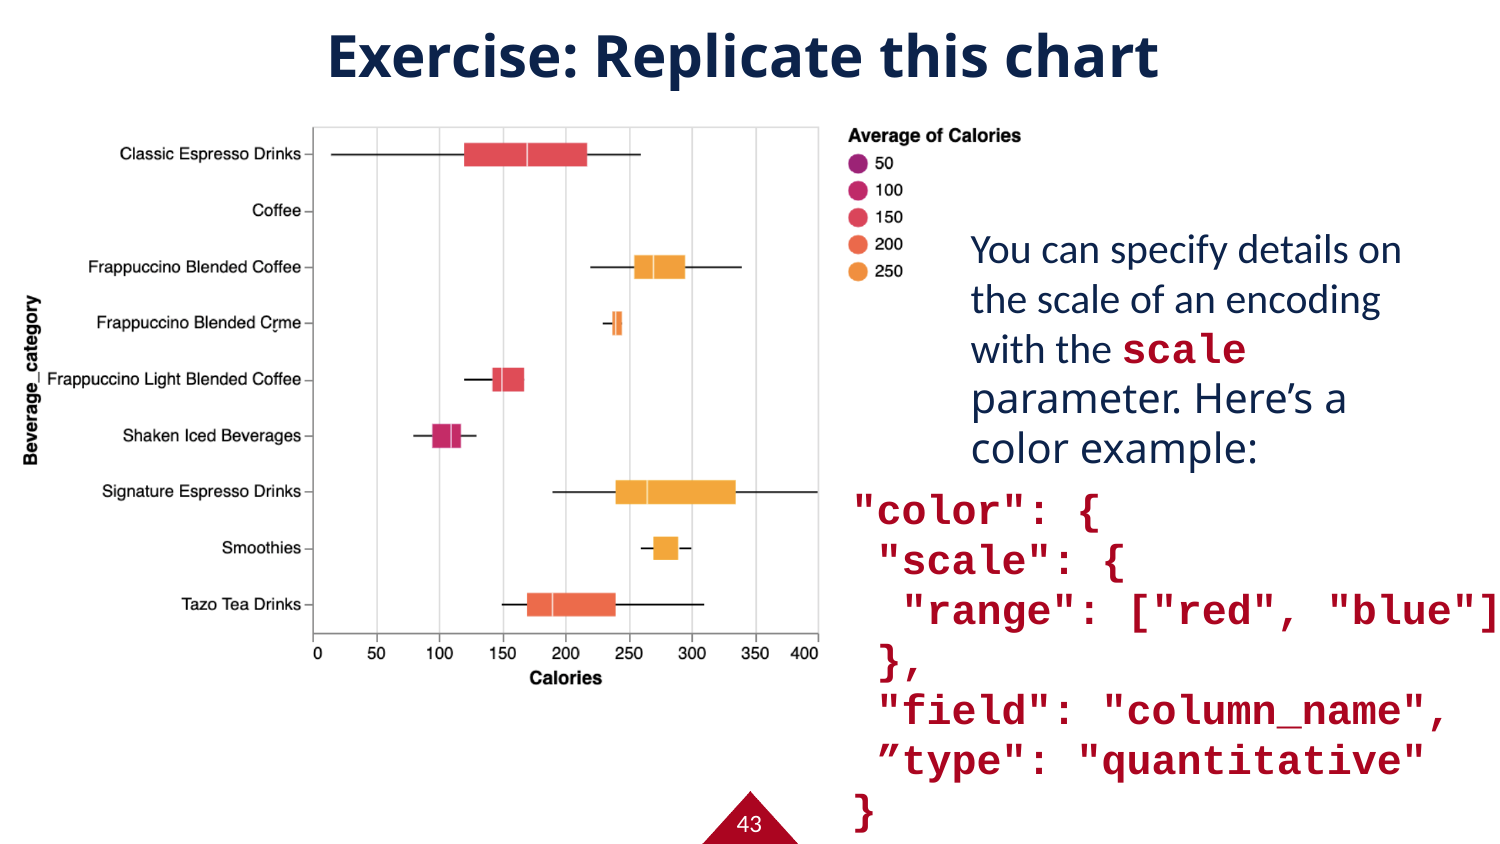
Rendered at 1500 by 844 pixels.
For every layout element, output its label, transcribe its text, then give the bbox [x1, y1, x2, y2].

text_box "color": { "scale": { "range": ["red", "blue"] }, "field": "column_name", ”type": "quantitative" } [836, 475, 1500, 841]
picture [1, 107, 1036, 712]
picture [702, 791, 798, 844]
text_box You can specify details on the scale of an encoding with the scale parameter. Here’s a color example: [1040, 214, 1469, 480]
slide_number 43 [707, 800, 791, 844]
title Exercise: Replicate this chart [0, 0, 1487, 108]
